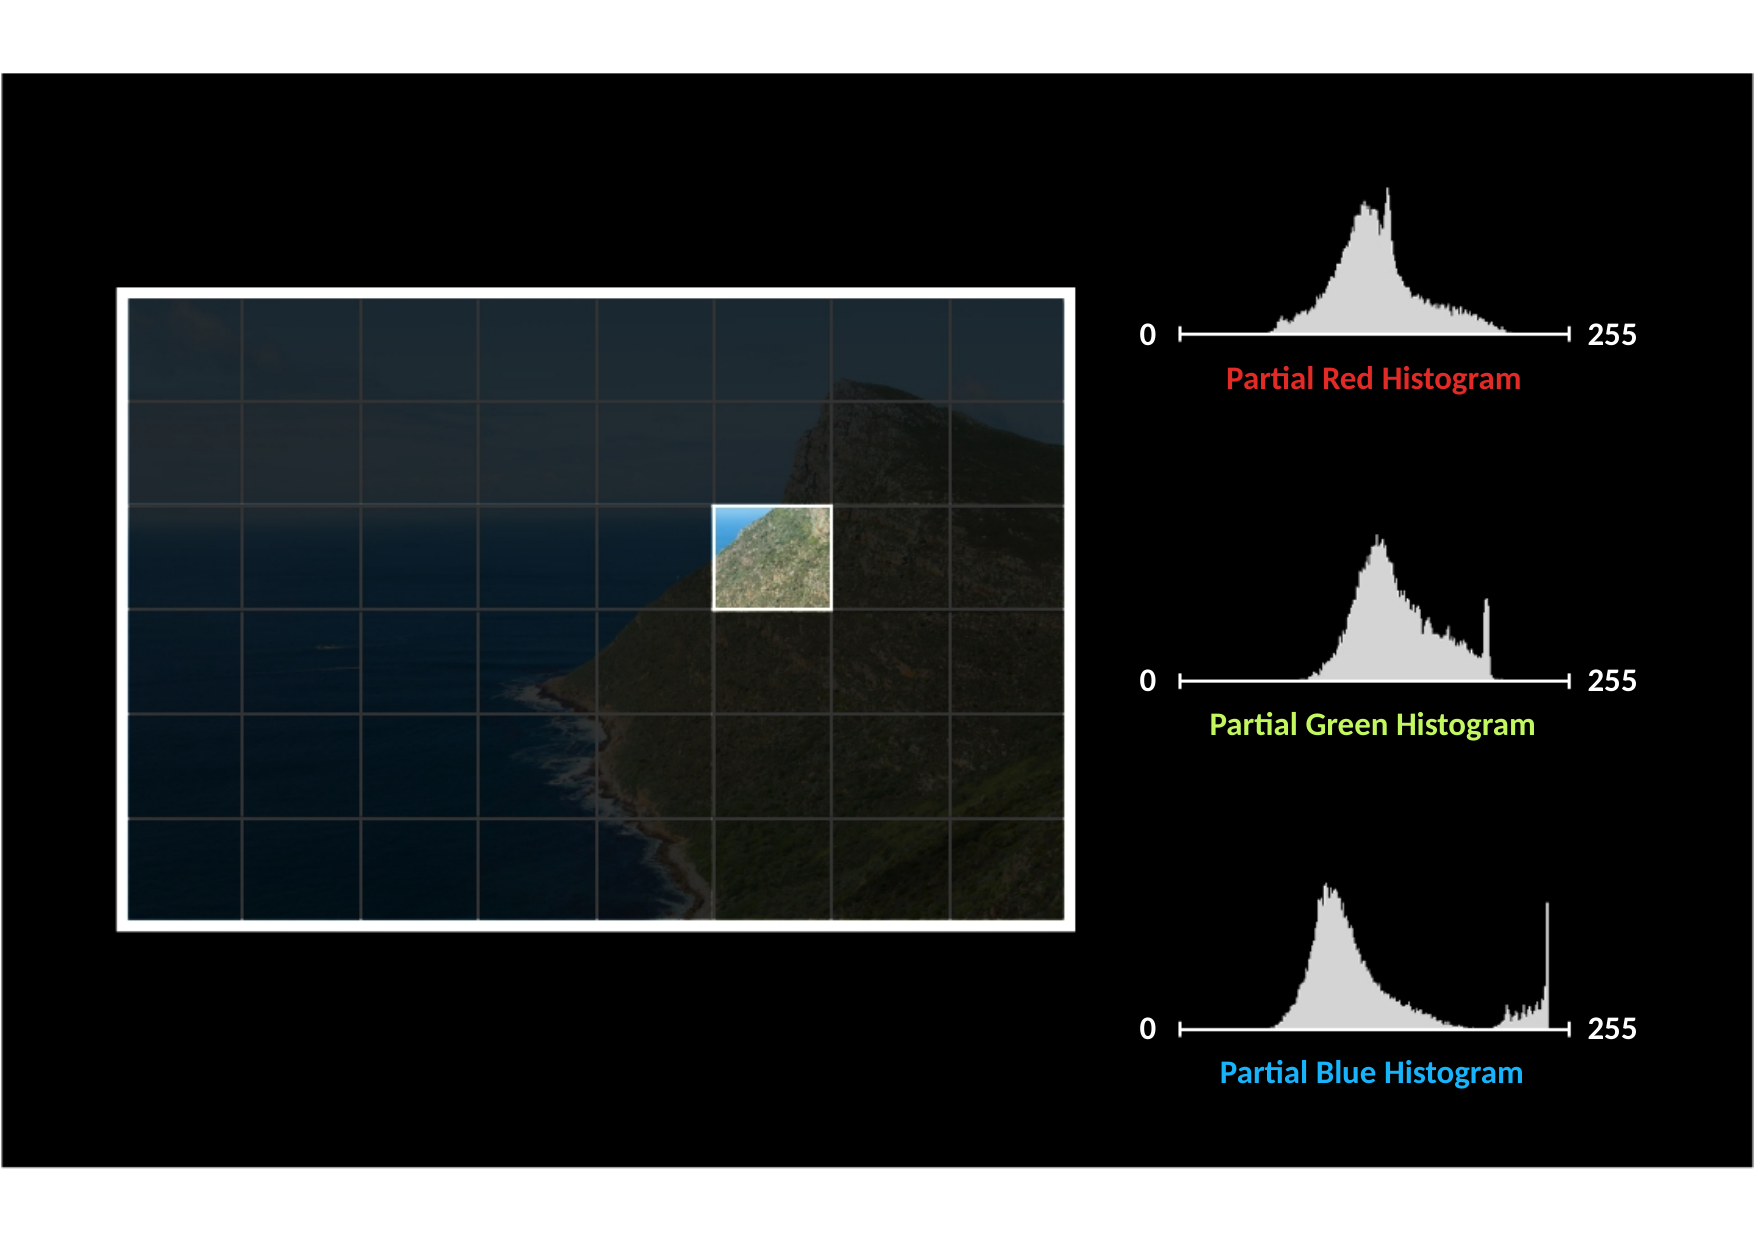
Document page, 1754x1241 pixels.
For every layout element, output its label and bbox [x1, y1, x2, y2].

picture [0, 72, 1754, 1169]
